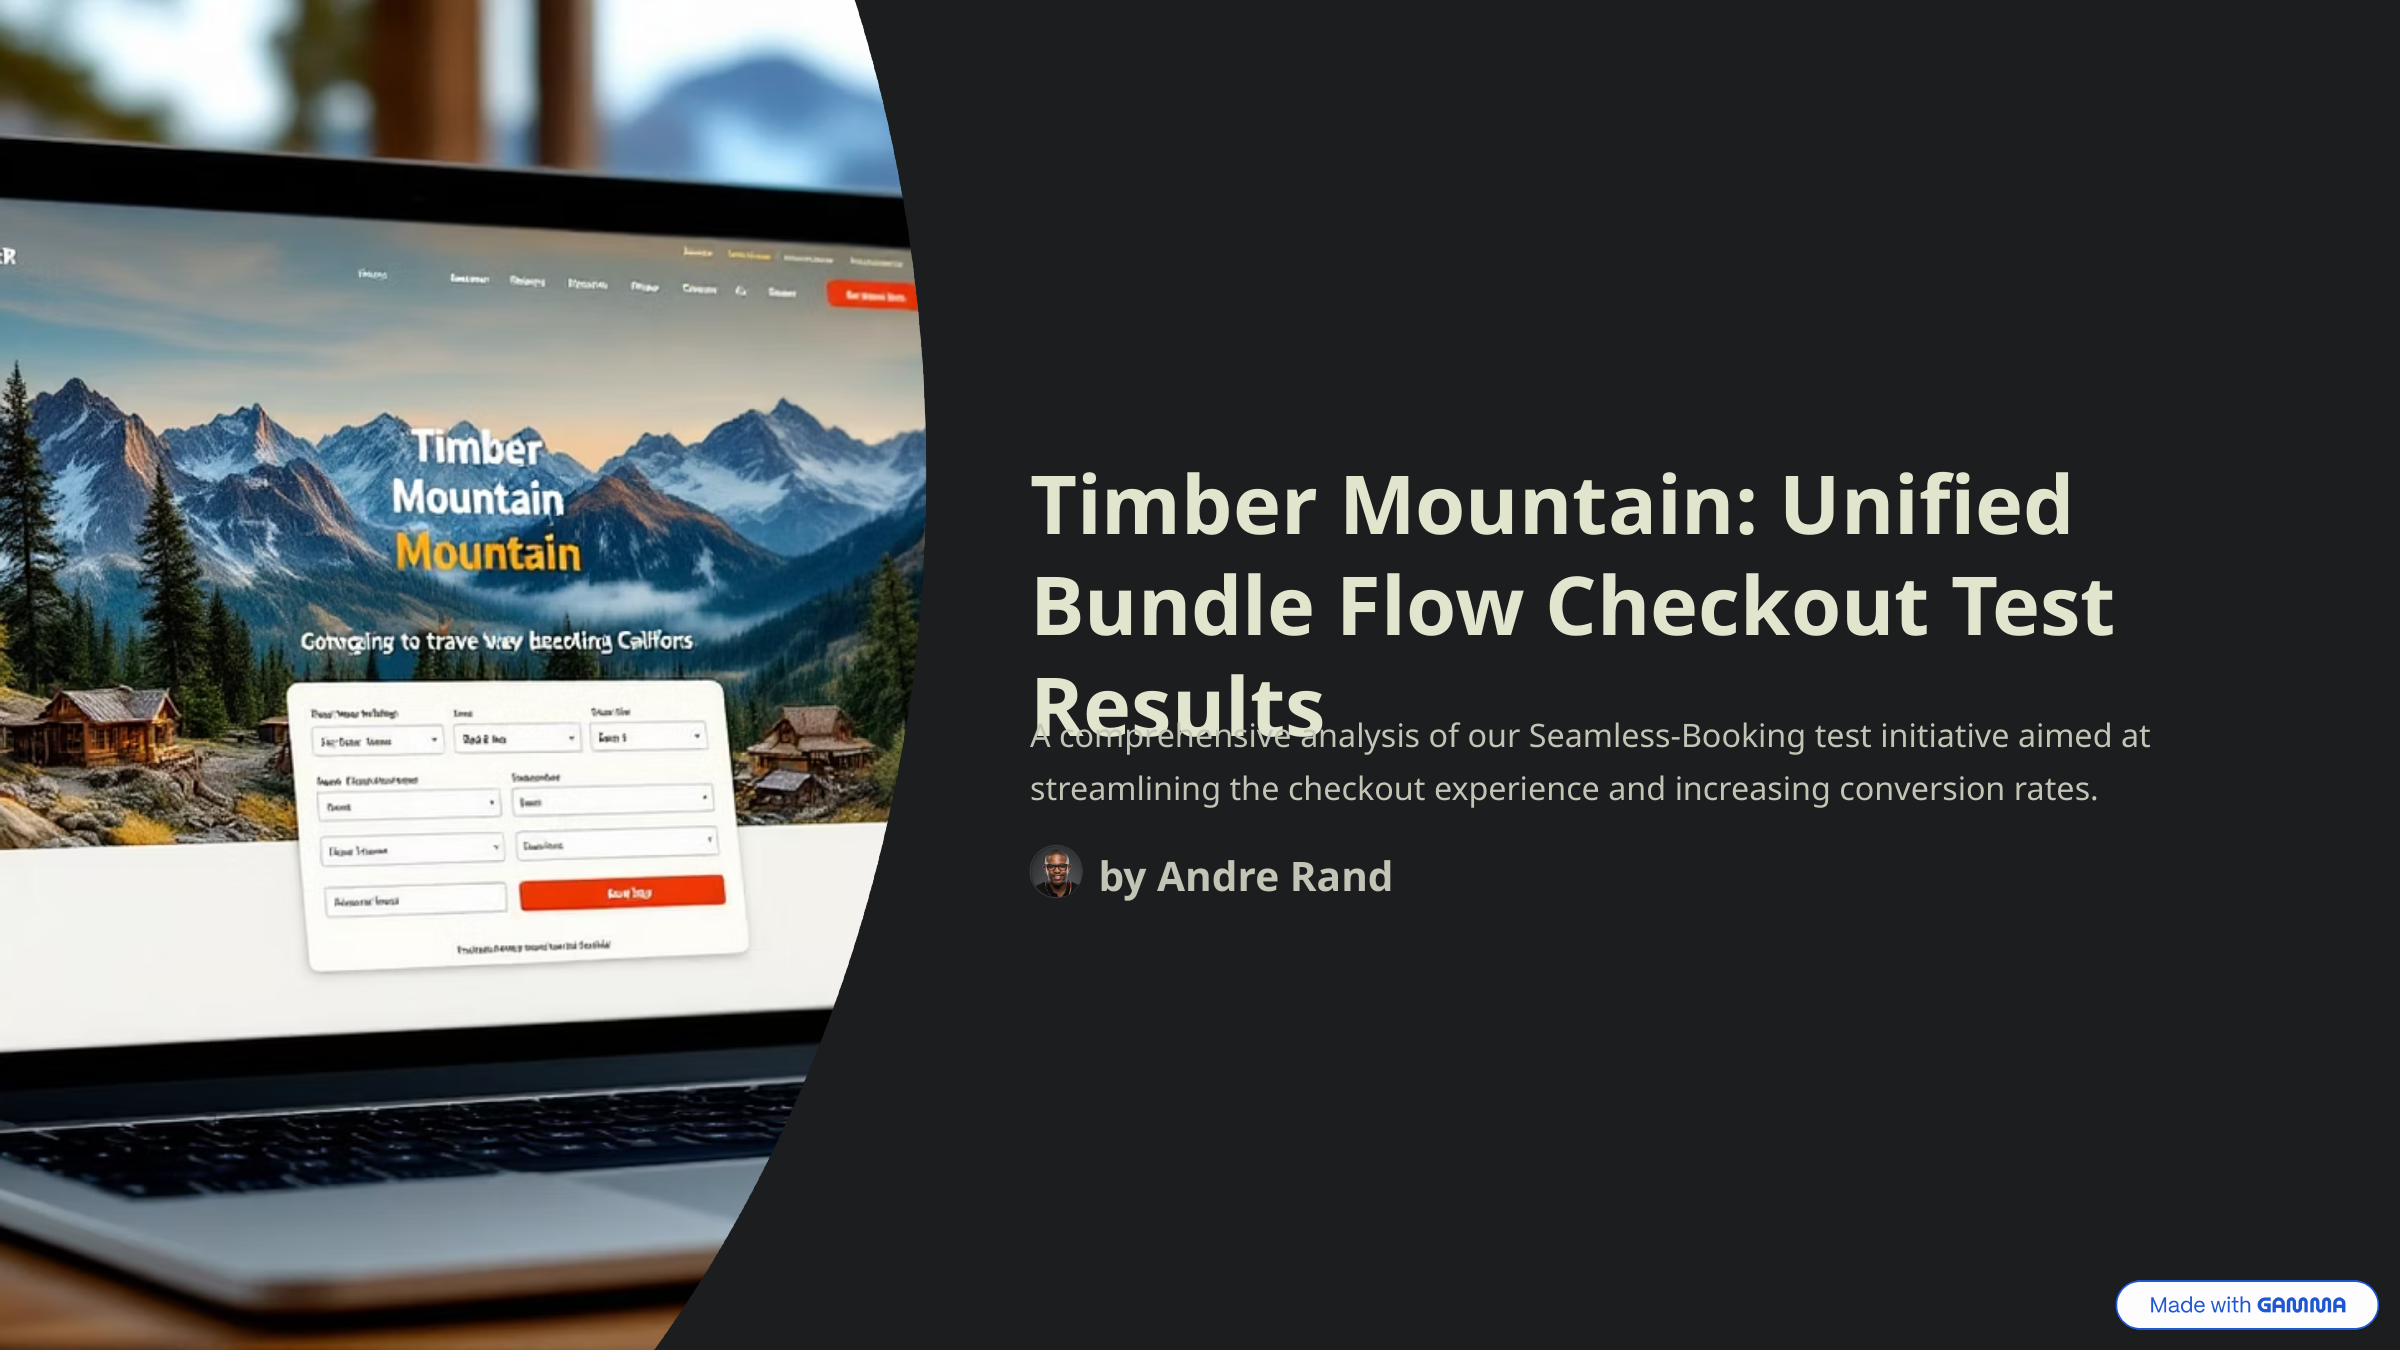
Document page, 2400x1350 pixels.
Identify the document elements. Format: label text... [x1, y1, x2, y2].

picture [0, 0, 945, 1350]
text_box Timber Mountain: Unified Bundle Flow Checkout Test Results [1030, 449, 2270, 654]
picture [2106, 1271, 2389, 1339]
text_box A comprehensive analysis of our Seamless-Booking test initiative aimed at streamlining the checkout experience and increasing conversion rates. [1030, 702, 2270, 807]
text_box by Andre Rand [1098, 843, 1380, 901]
picture [1031, 846, 1082, 897]
